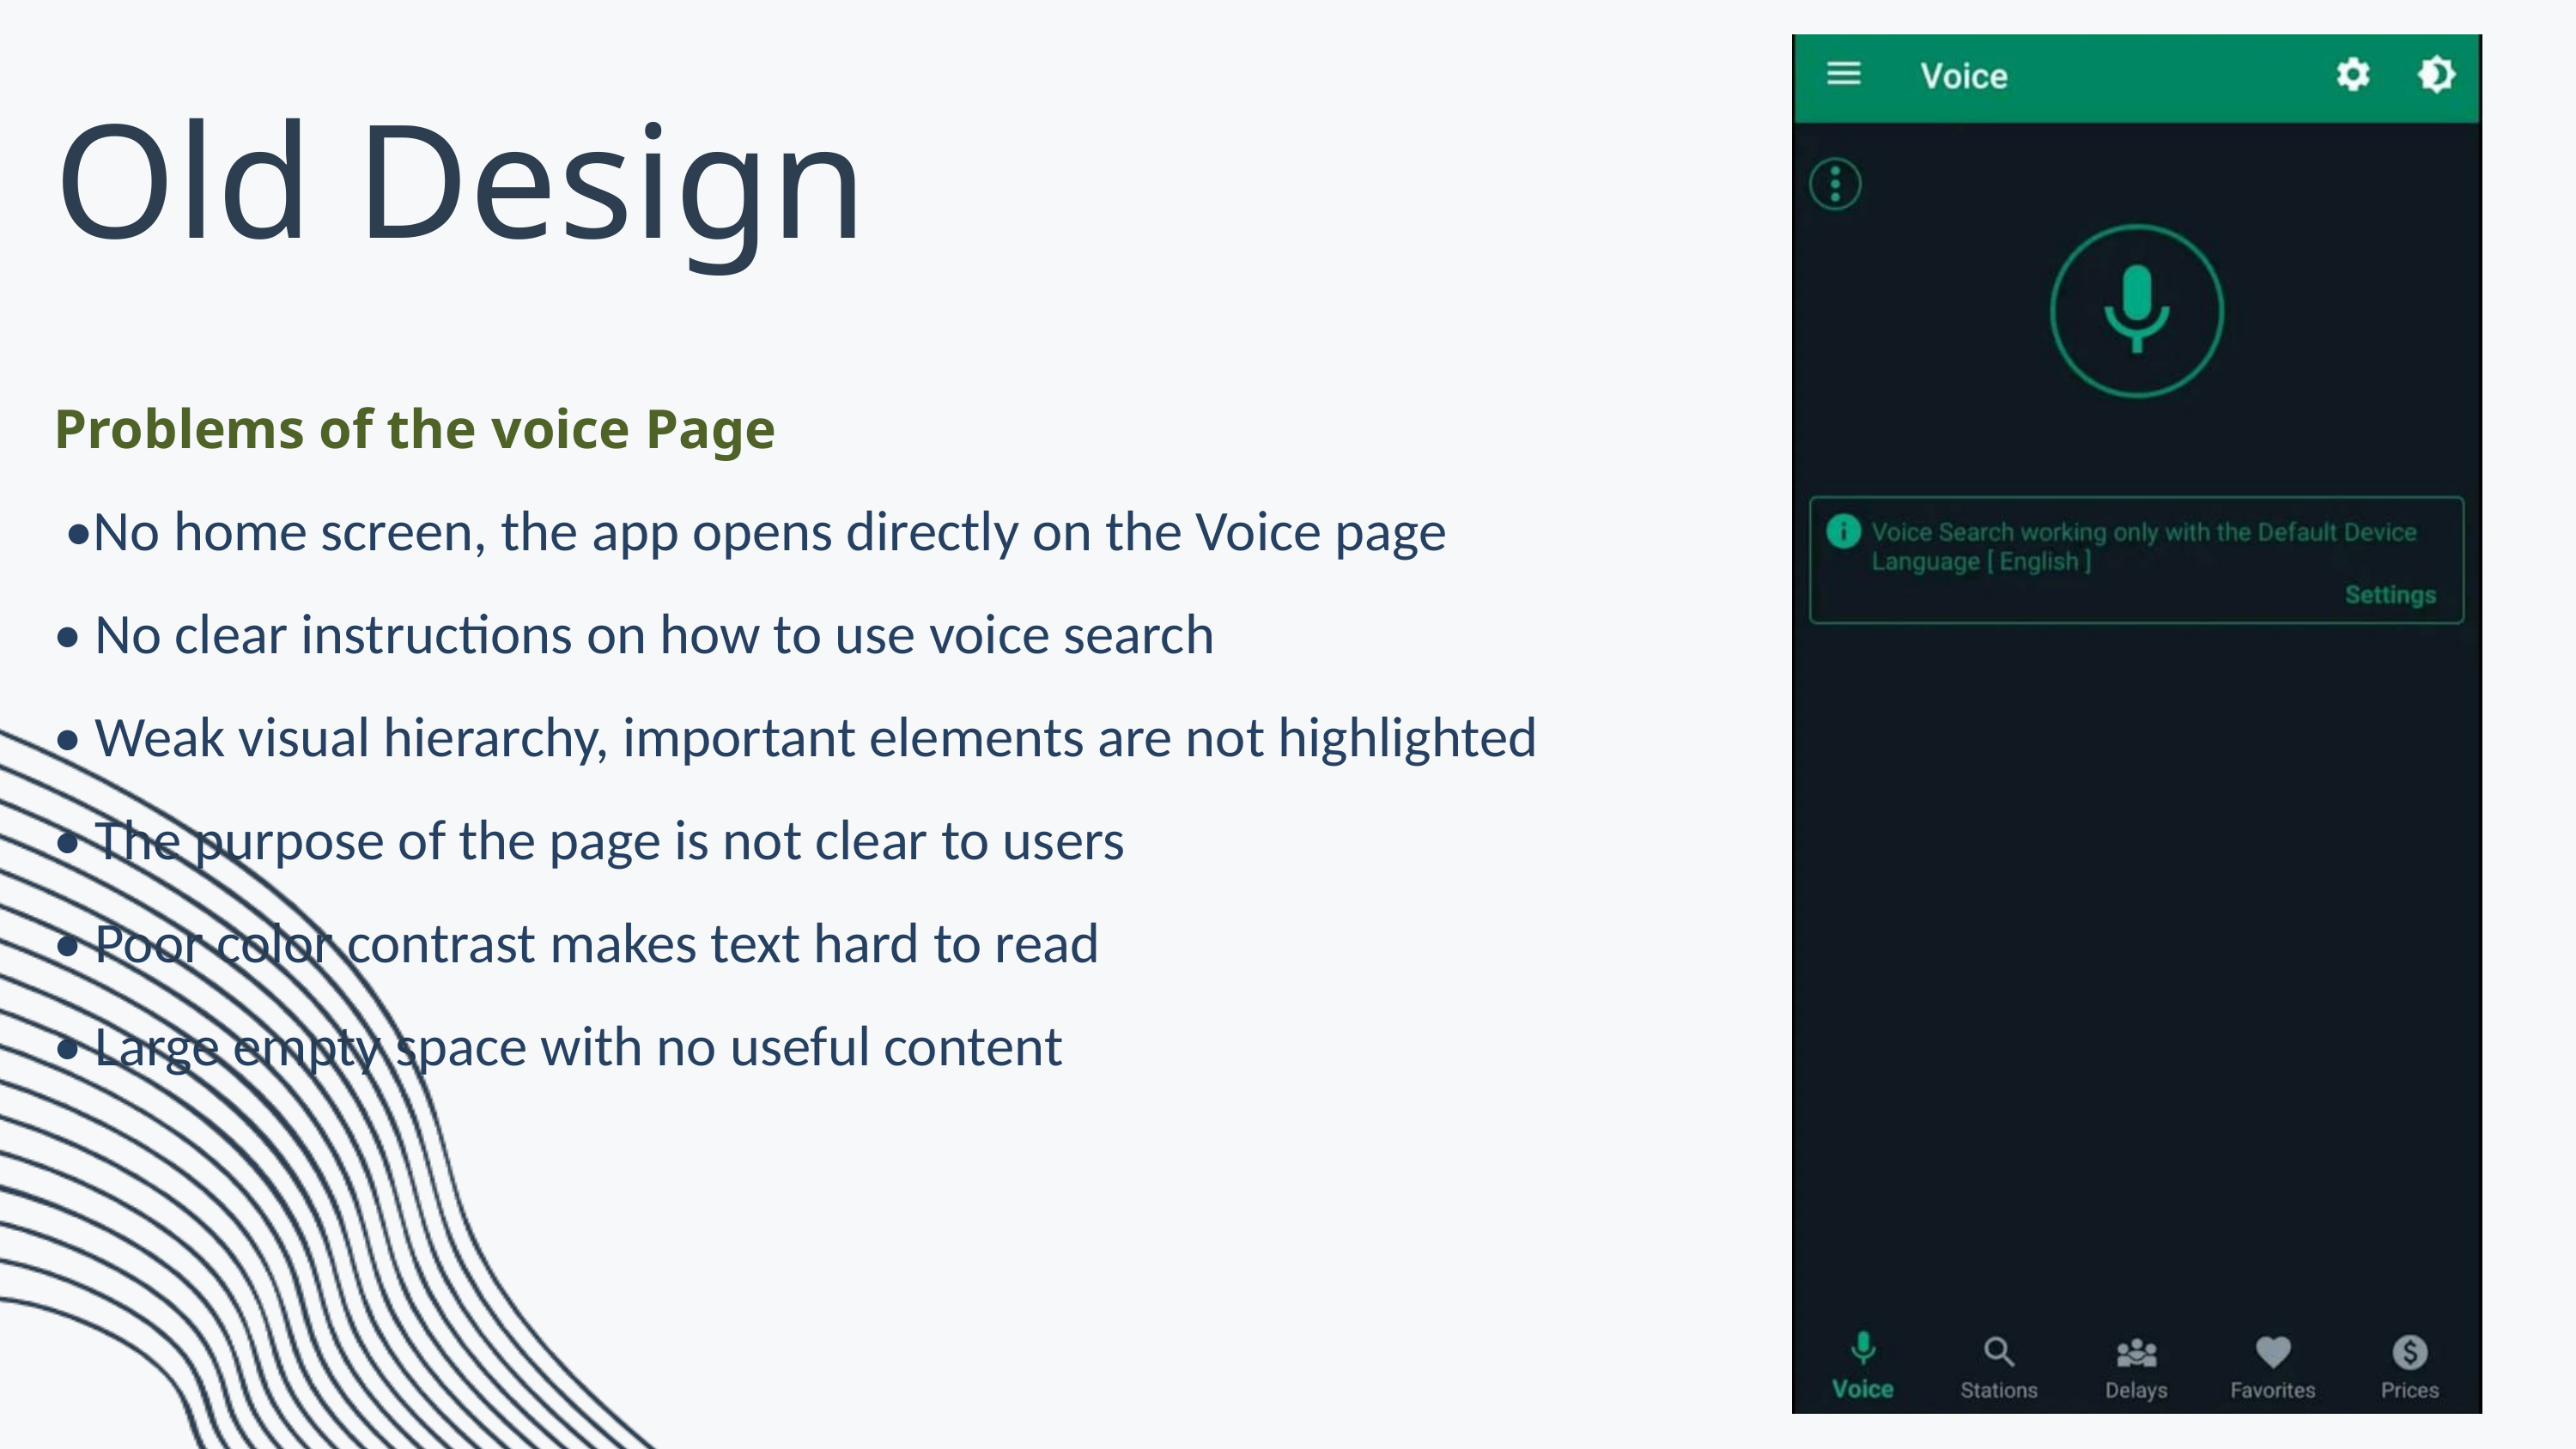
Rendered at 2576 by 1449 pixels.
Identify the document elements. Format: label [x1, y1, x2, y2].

text_box [0, 689, 796, 1449]
text_box [53, 112, 1697, 1224]
picture [1792, 34, 2482, 1415]
